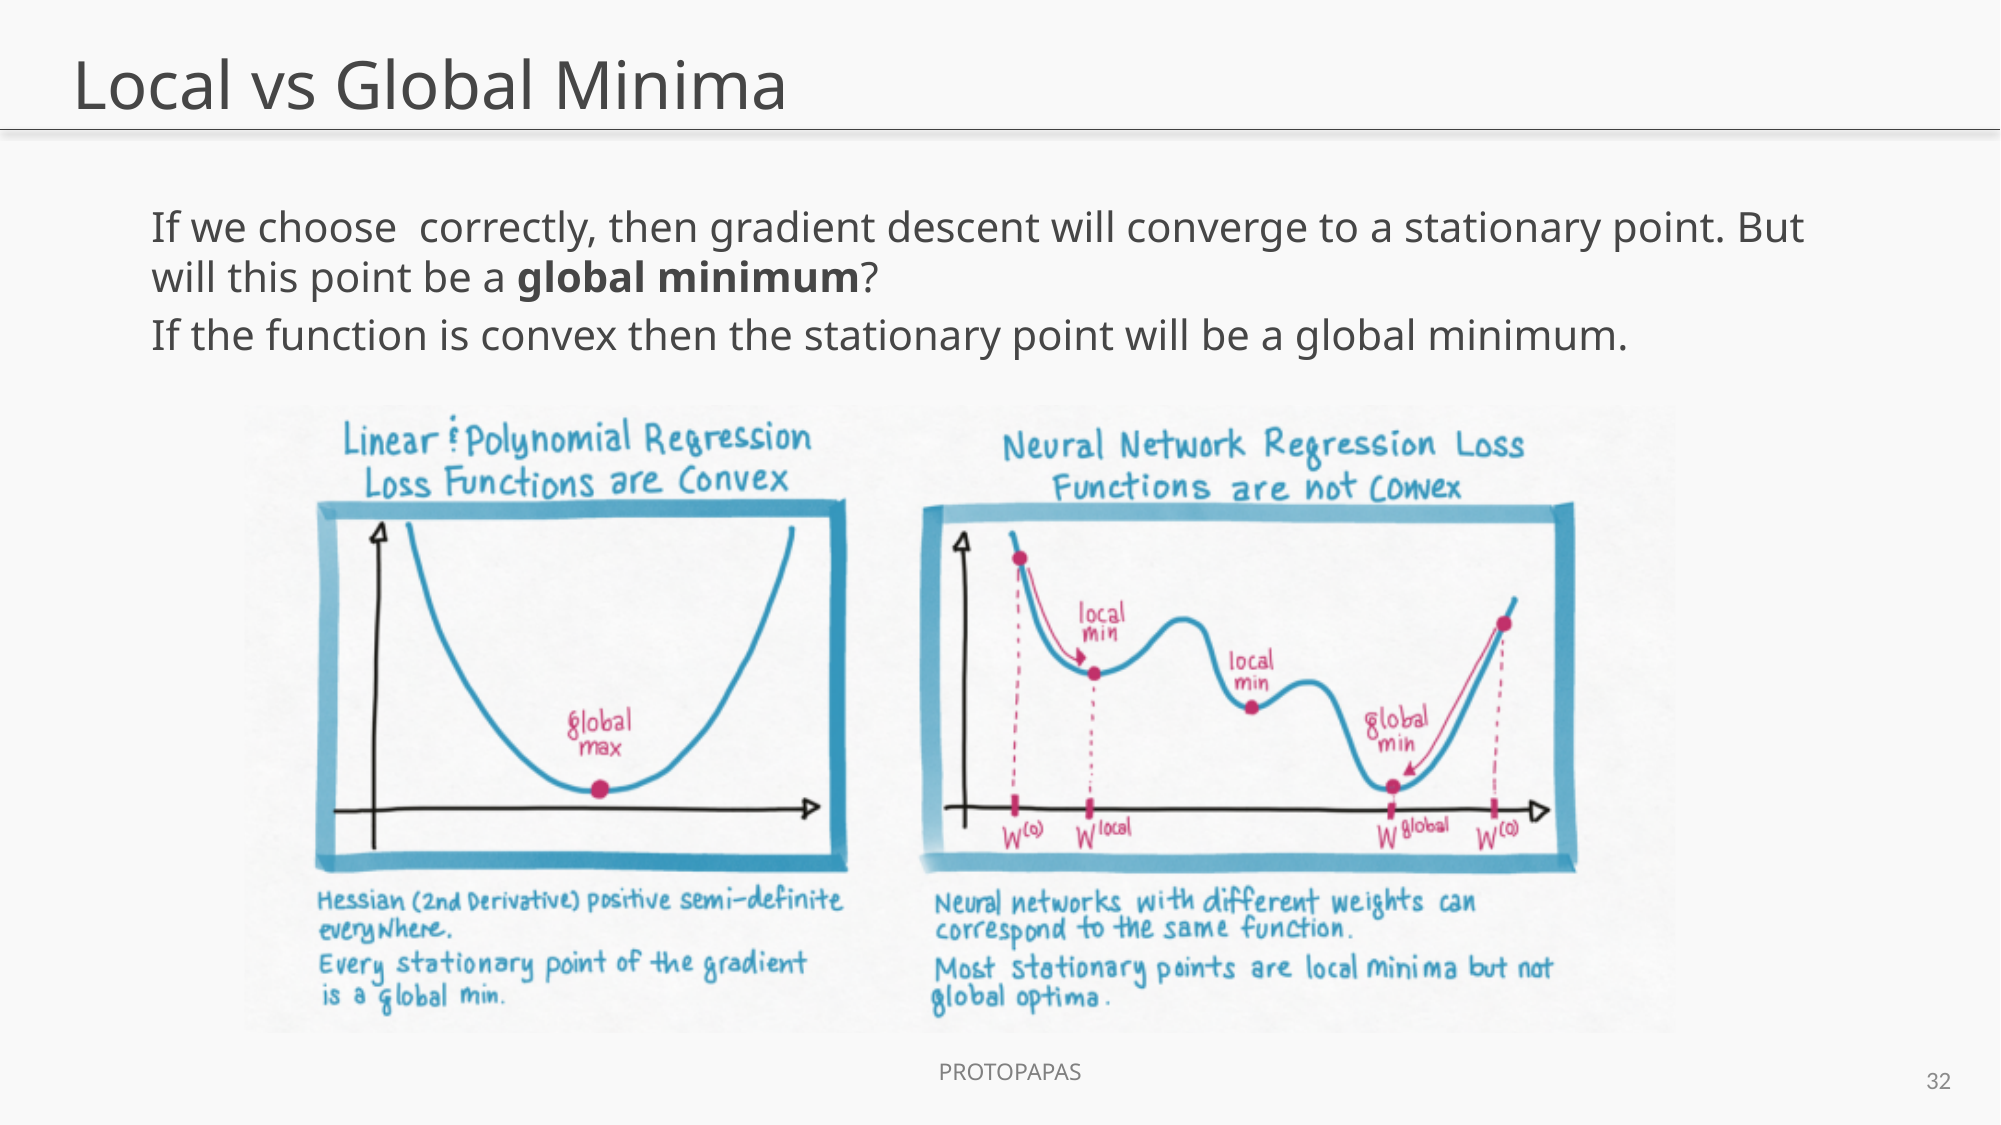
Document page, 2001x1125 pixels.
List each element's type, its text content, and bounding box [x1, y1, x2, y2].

slide_number 32 [1500, 1050, 1967, 1110]
title Local vs Global Minima [57, 35, 1943, 162]
picture [244, 405, 1676, 1034]
